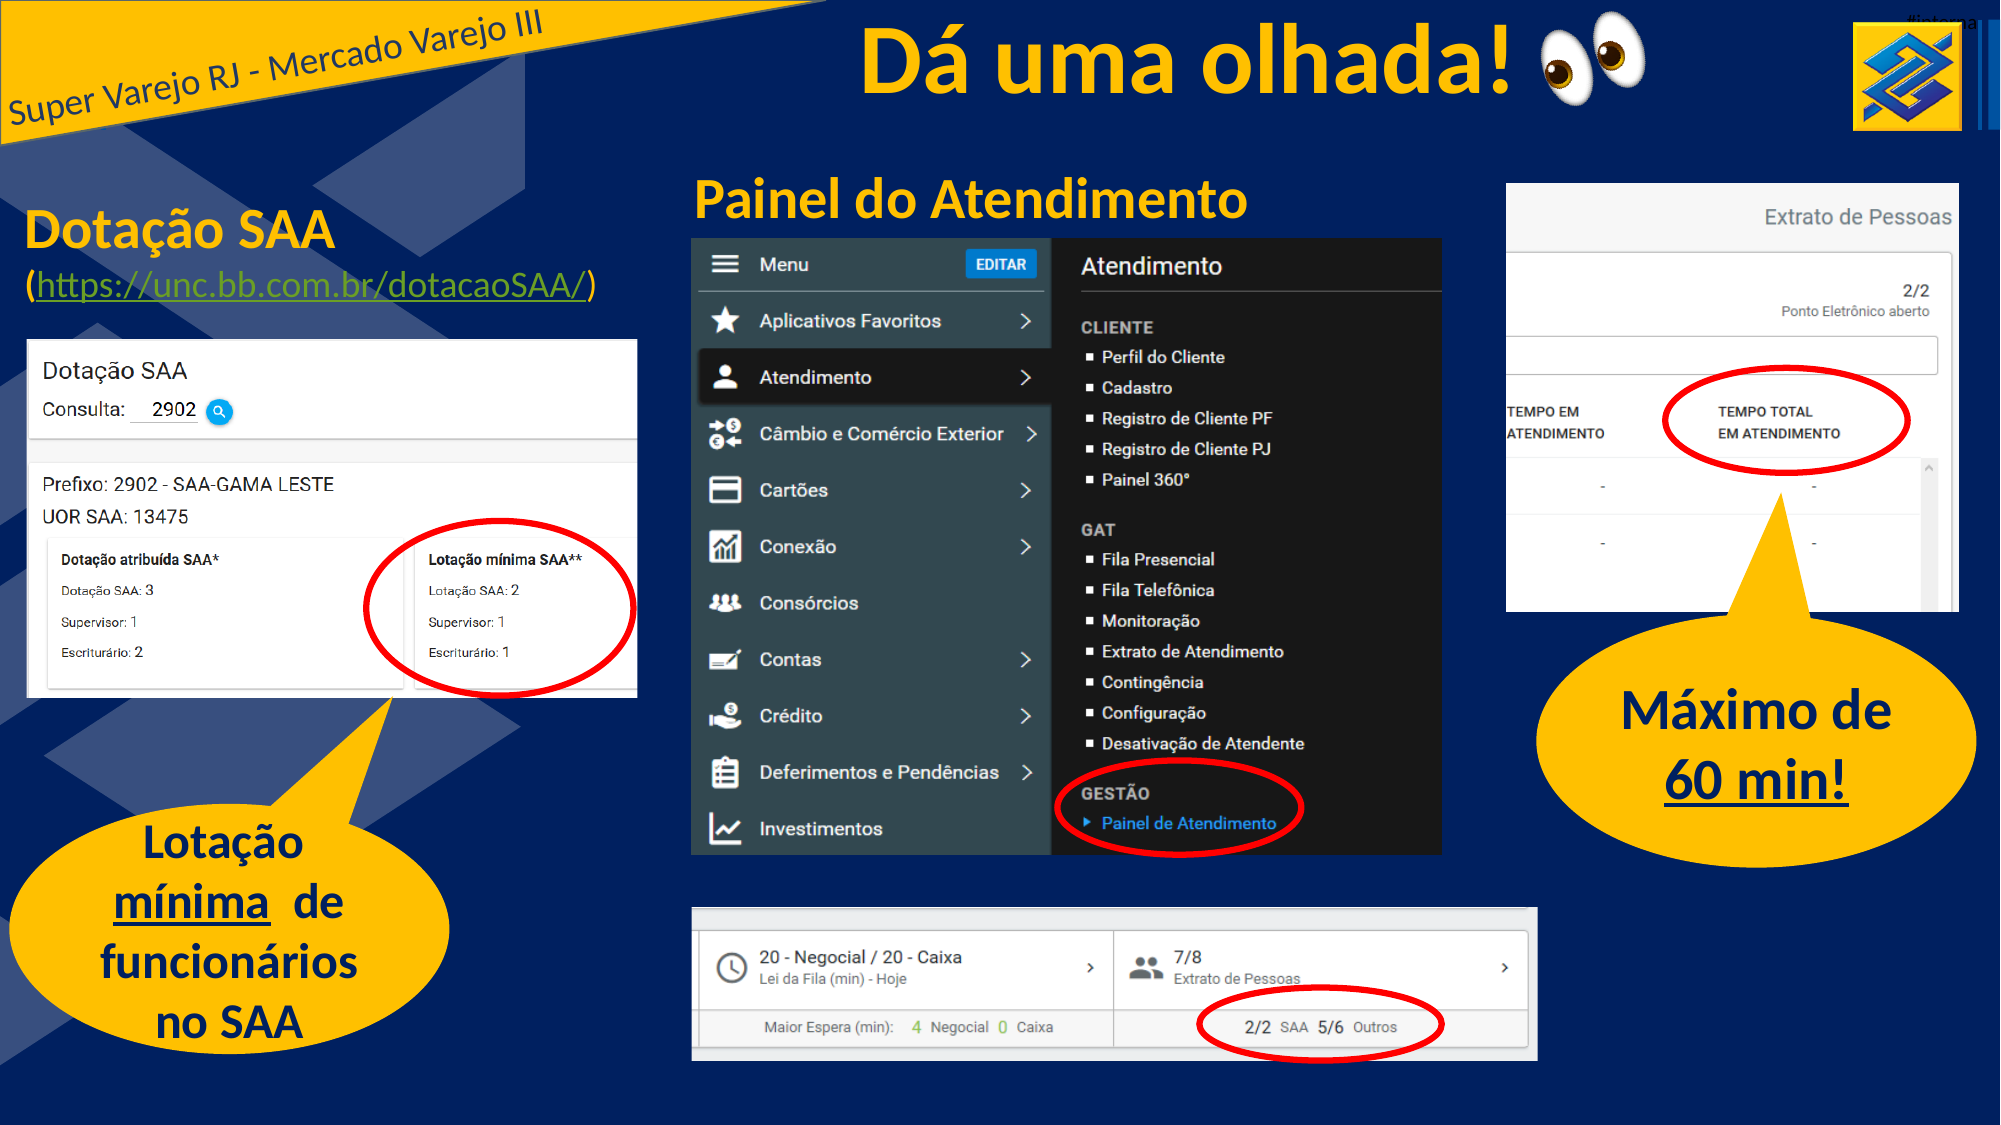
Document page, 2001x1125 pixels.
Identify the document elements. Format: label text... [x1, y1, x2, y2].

text_box Dotação SAA (https://unc.bb.com.br/dotacaoSAA/) [9, 182, 770, 313]
text_box [0, 0, 827, 147]
text_box Super Varejo RJ - Mercado Varejo III [0, 0, 563, 144]
picture [1526, 0, 1661, 127]
text_box Painel do Atendimento [679, 152, 1385, 237]
picture [691, 238, 1442, 855]
picture [1506, 183, 1959, 612]
text_box Lotação mínima de funcionários no SAA [8, 698, 451, 1056]
picture [1853, 22, 1962, 131]
picture [26, 339, 638, 698]
text_box Máximo de 60 min! [1535, 612, 1978, 869]
picture [691, 907, 1538, 1061]
text_box Dá uma olhada! [844, 0, 1533, 122]
